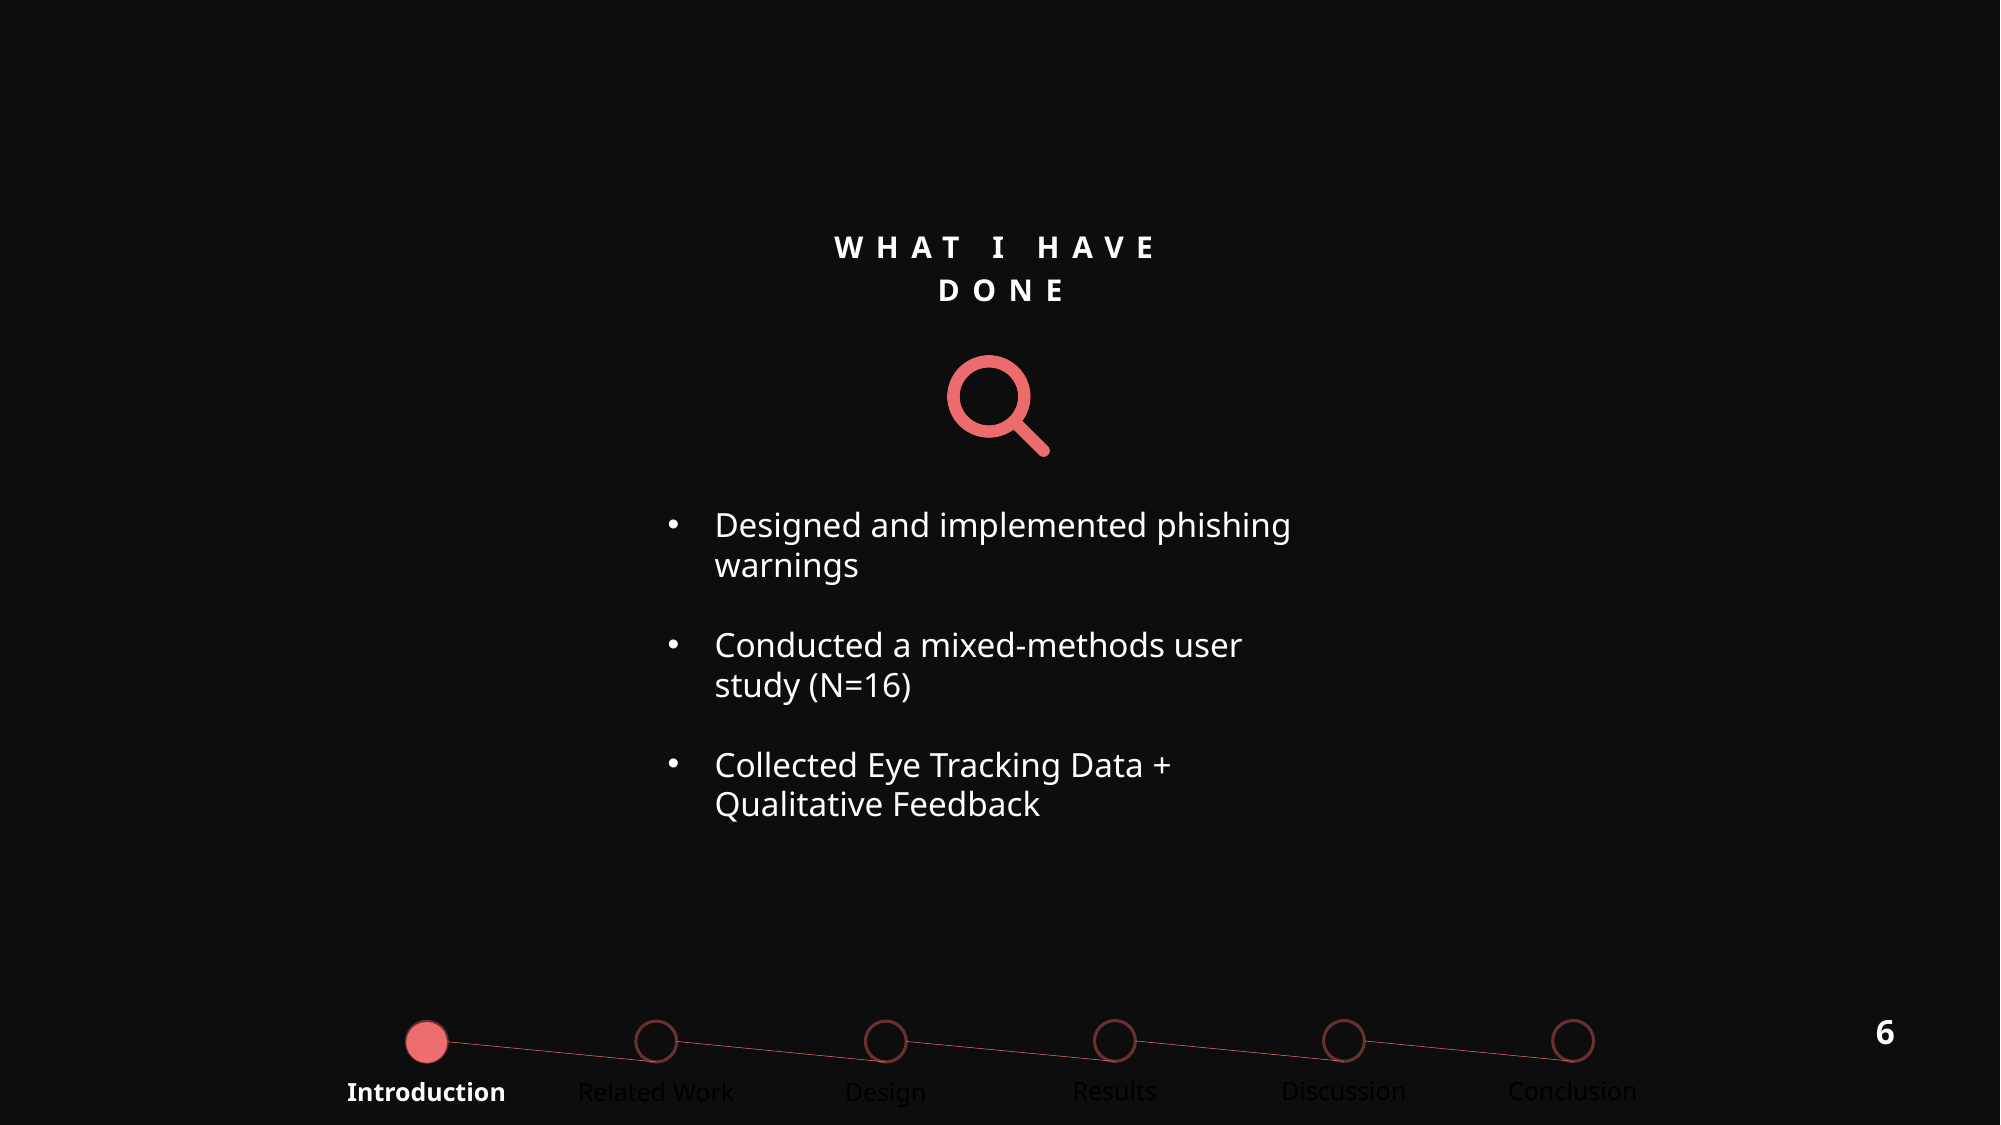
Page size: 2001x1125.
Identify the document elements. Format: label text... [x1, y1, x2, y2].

slide_number 6 [1829, 996, 1942, 1067]
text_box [312, 1007, 1688, 1112]
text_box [652, 213, 1347, 876]
